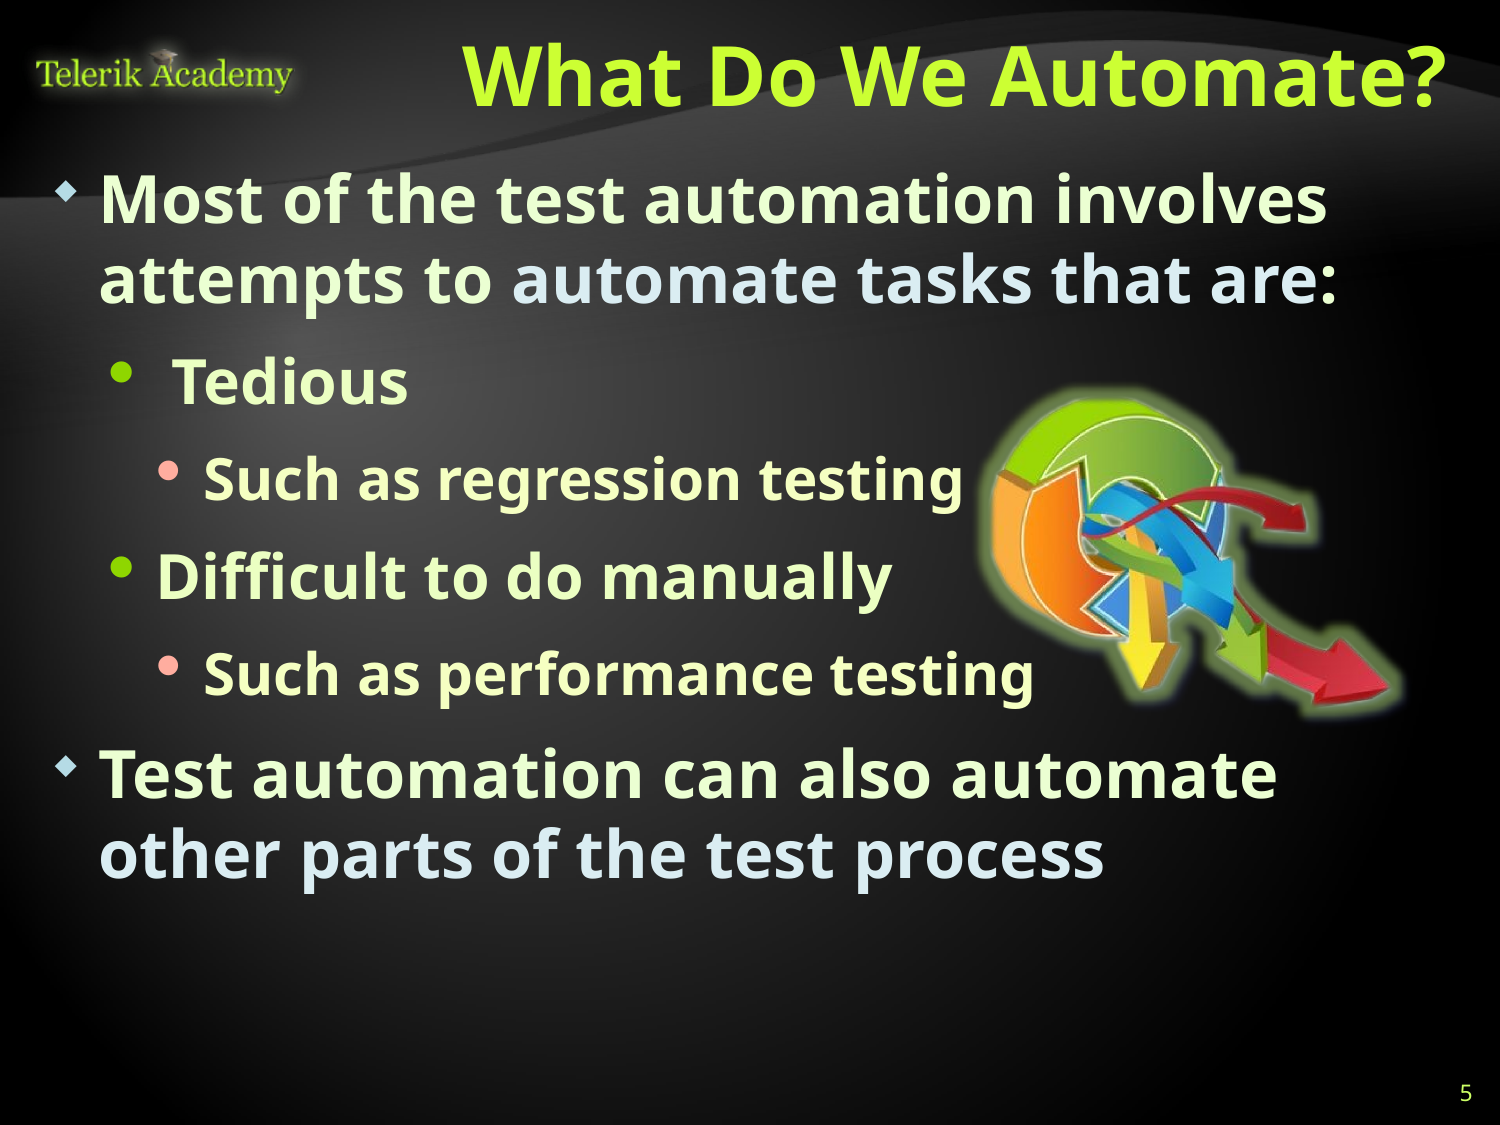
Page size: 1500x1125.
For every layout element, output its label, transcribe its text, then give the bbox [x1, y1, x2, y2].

slide_number 5 [1412, 1074, 1488, 1113]
picture [0, 0, 1500, 1125]
title What Do We Automate? [300, 12, 1463, 149]
list Most of the test automation involves attempts to automate tasks that are: Tedious Such as regression testing Difficult to do manually Such as performance testing Test automation can also automate other parts of the test process [37, 149, 1463, 1100]
